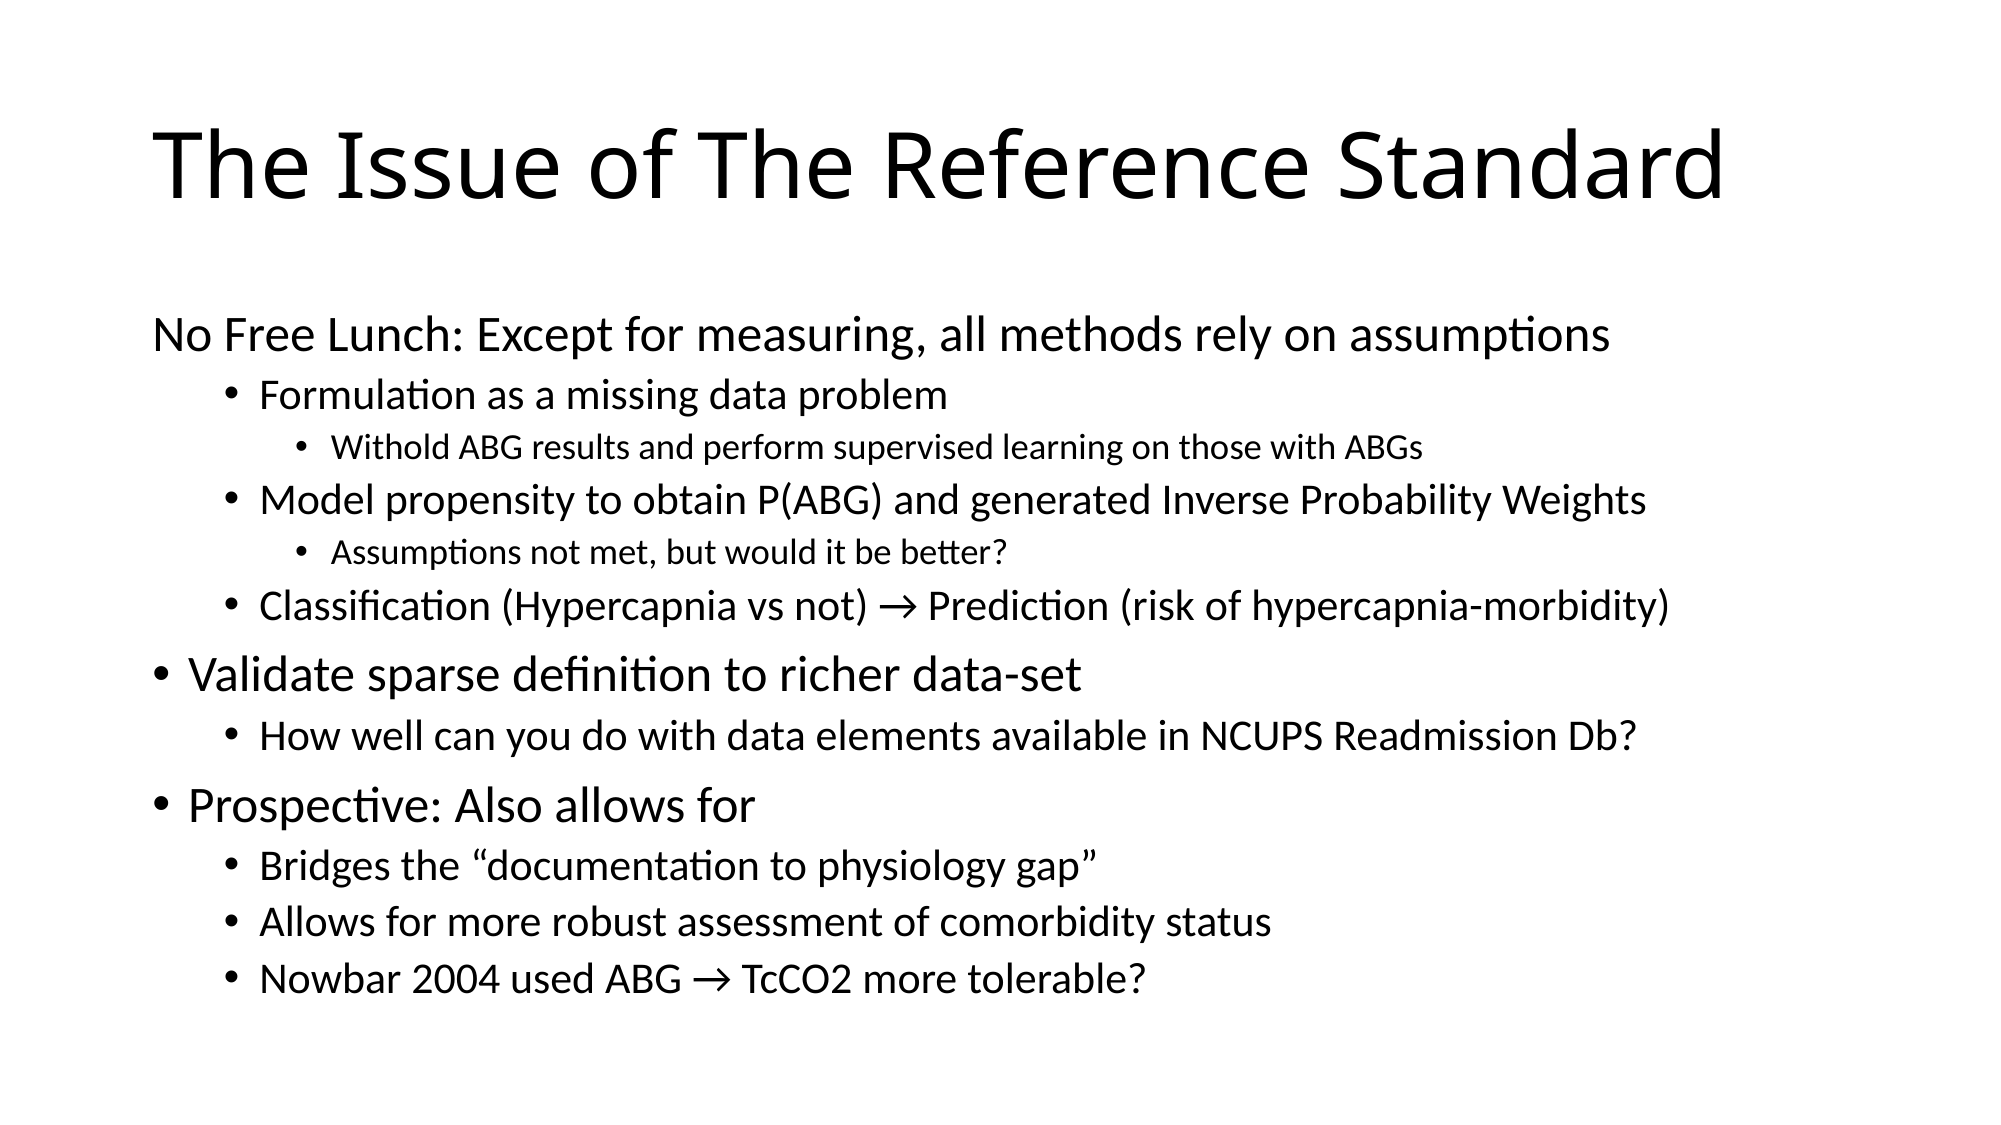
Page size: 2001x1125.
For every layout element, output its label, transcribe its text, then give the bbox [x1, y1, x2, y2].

list No Free Lunch: Except for measuring, all methods rely on assumptions Formulation as a missing data problem Withold ABG results and perform supervised learning on those with ABGs Model propensity to obtain P(ABG) and generated Inverse Probability Weights Assumptions not met, but would it be better? Classification (Hypercapnia vs not) → Prediction (risk of hypercapnia-morbidity) Validate sparse definition to richer data-set How well can you do with data elements available in NCUPS Readmission Db? Prospective: Also allows for Bridges the “documentation to physiology gap” Allows for more robust assessment of comorbidity status Nowbar 2004 used ABG → TcCO2 more tolerable? [137, 299, 1863, 1014]
title The Issue of The Reference Standard [137, 59, 1863, 278]
